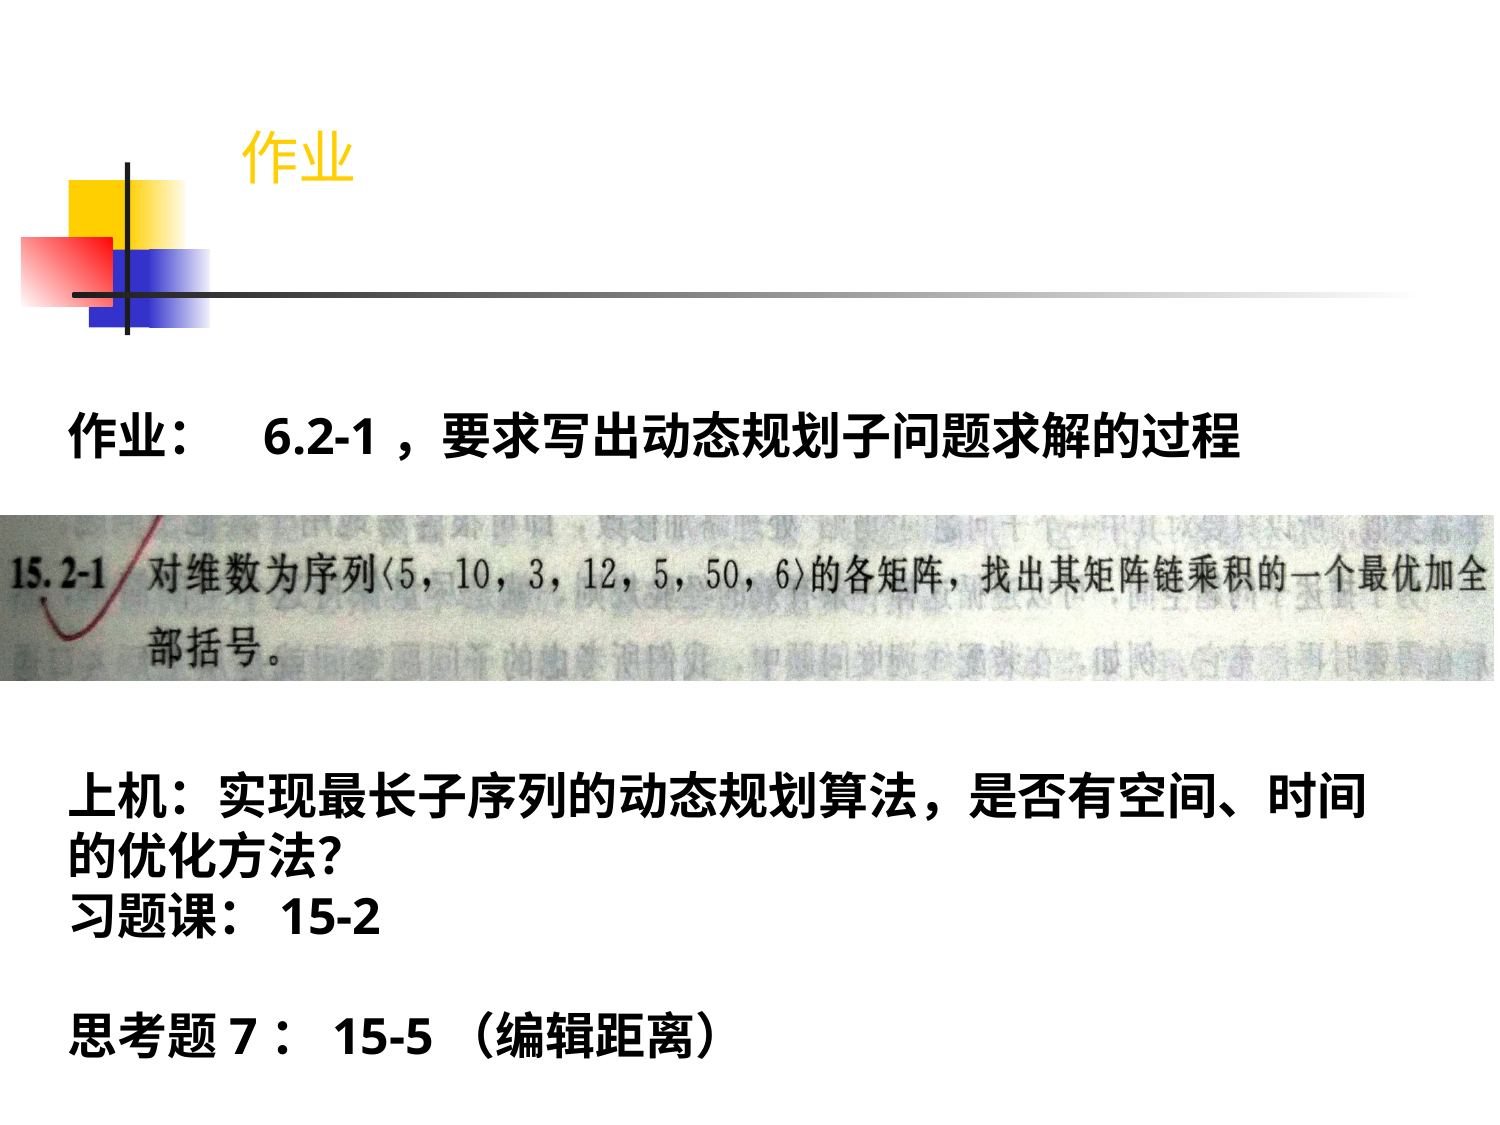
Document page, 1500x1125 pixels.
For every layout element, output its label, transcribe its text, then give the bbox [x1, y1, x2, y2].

text_box 作业： 6.2-1，要求写出动态规划子问题求解的过程 上机：实现最长子序列的动态规划算法，是否有空间、时间的优化方法？ 习题课：15-2 思考题7：15-5（编辑距离） [53, 688, 1412, 1072]
text_box 作业： 6.2-1，要求写出动态规划子问题求解的过程 上机：实现最长子序列的动态规划算法，是否有空间、时间的优化方法？ 习题课：15-2 思考题7：15-5（编辑距离） [53, 397, 1412, 513]
picture [0, 514, 1495, 681]
list 作业 [225, 113, 1500, 257]
